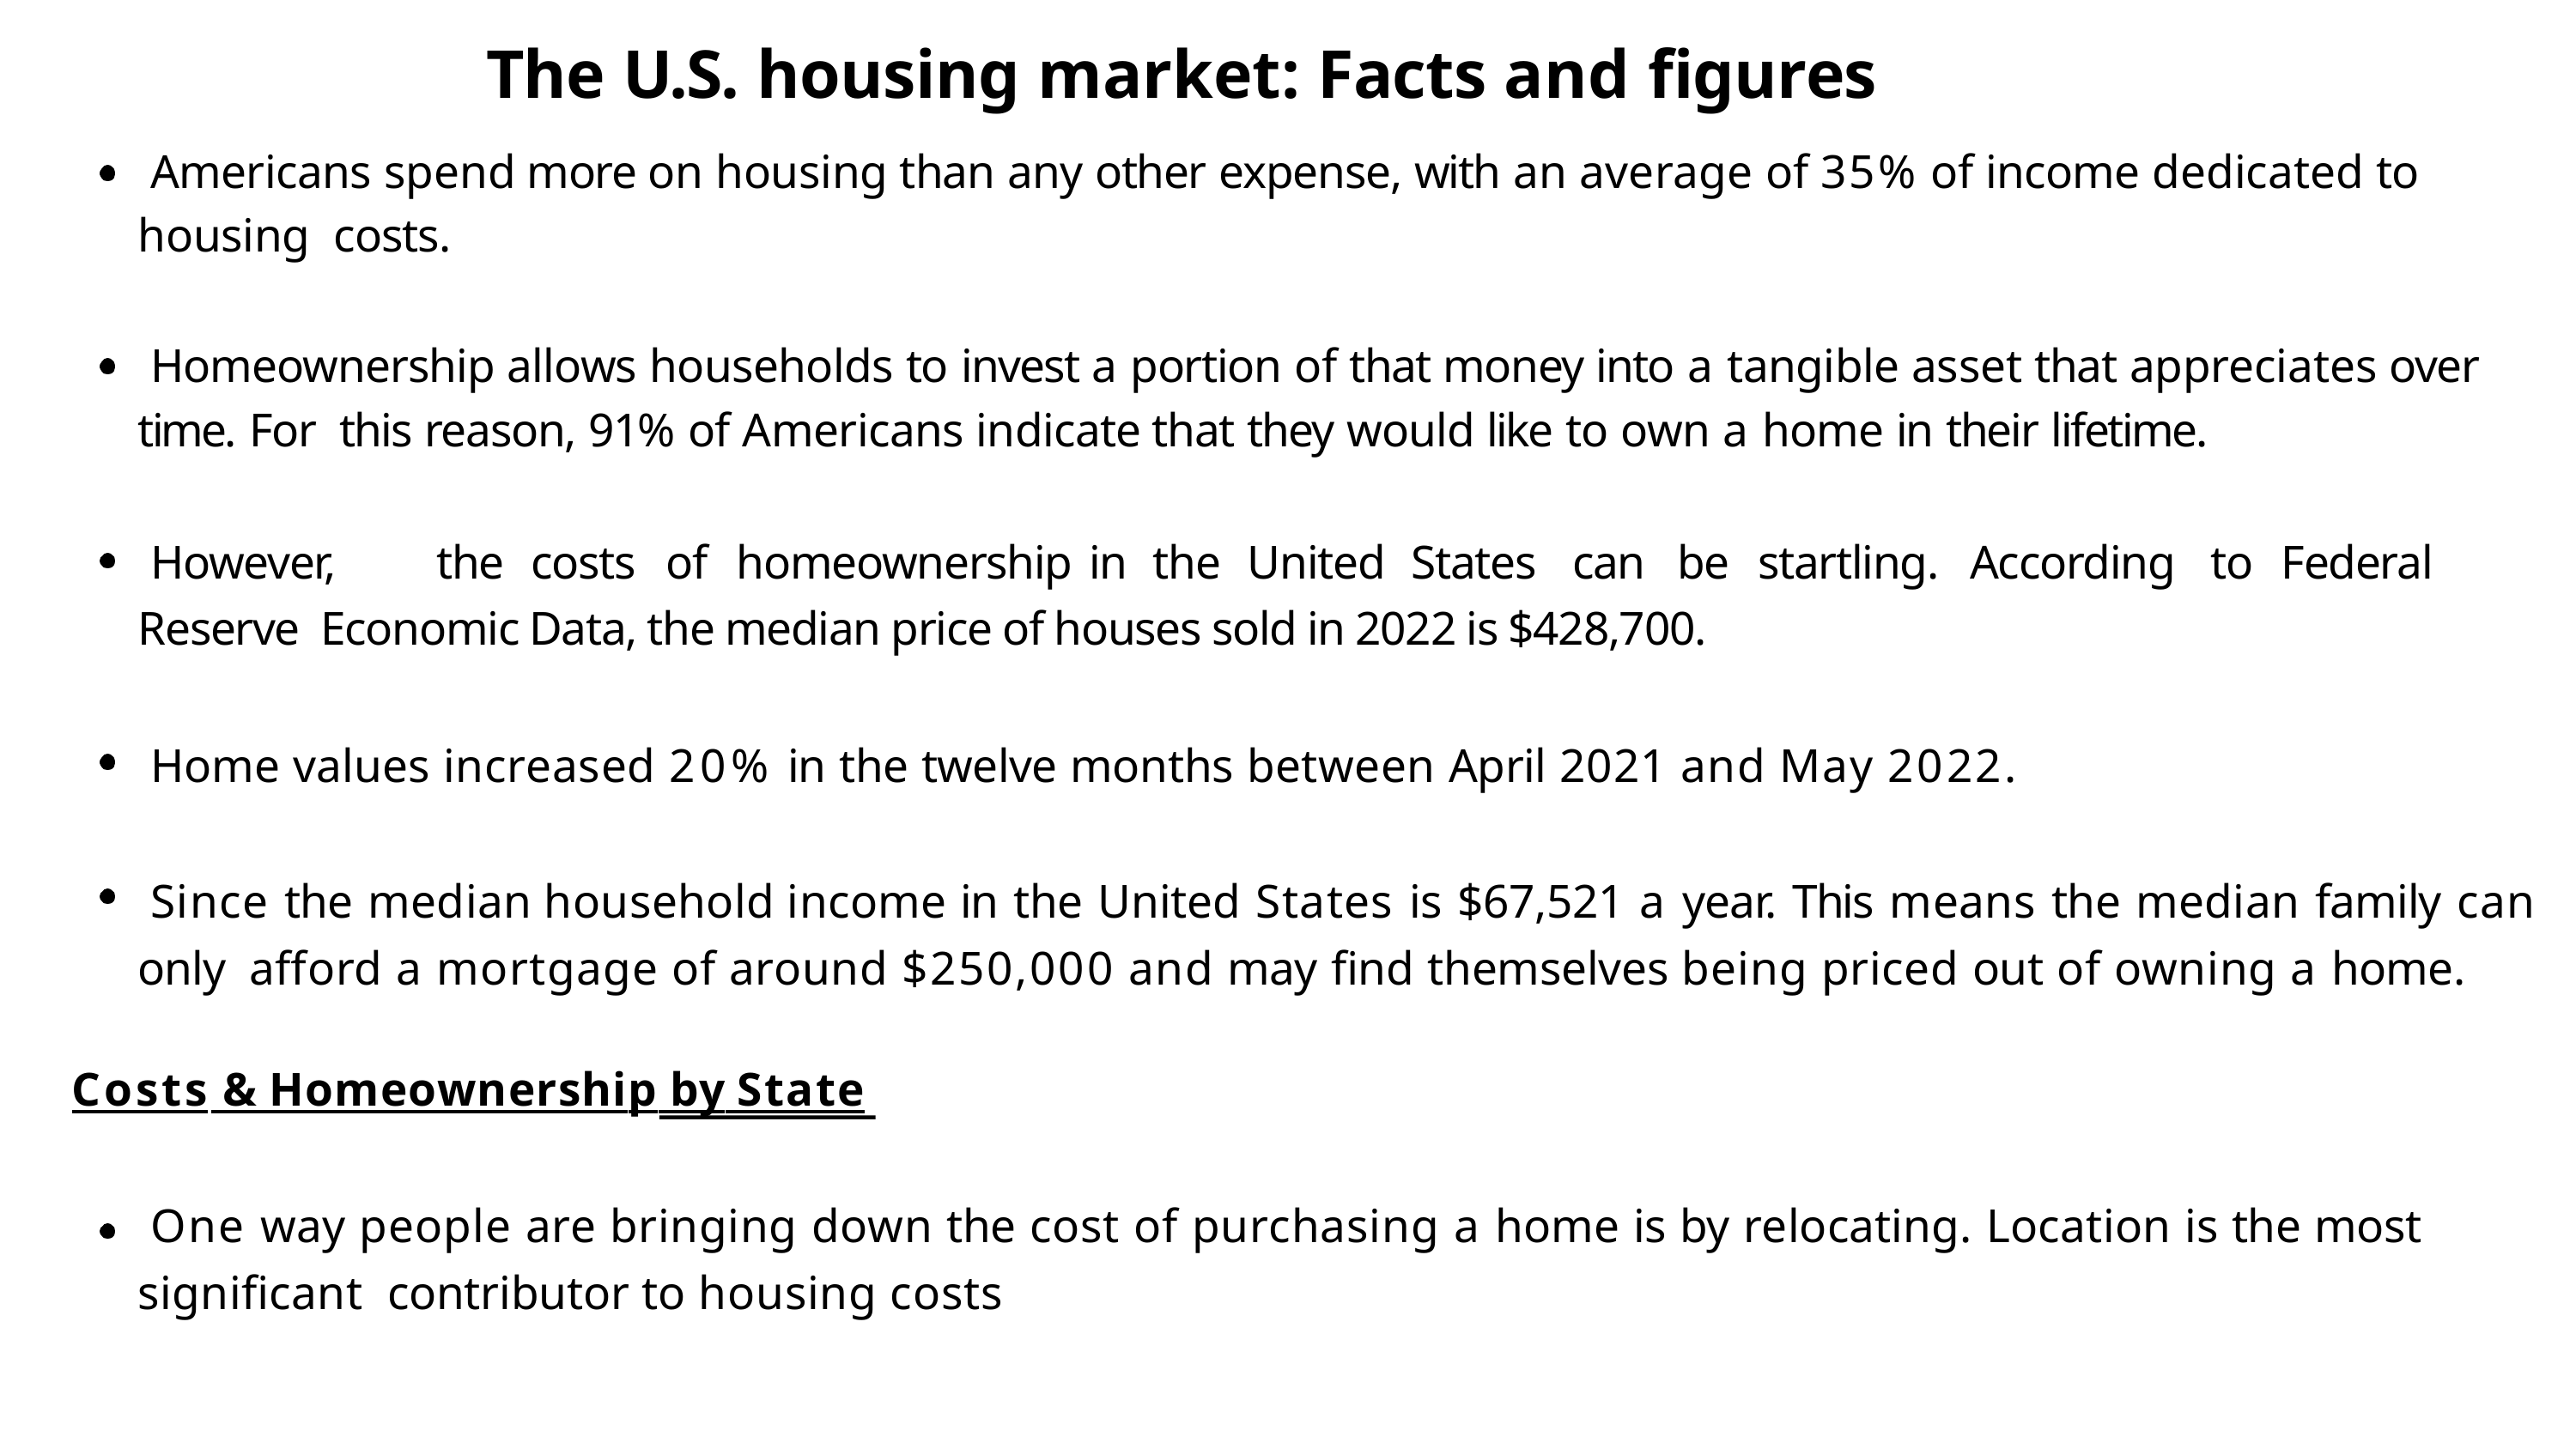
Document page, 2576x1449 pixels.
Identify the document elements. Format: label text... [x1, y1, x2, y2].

picture [99, 754, 115, 770]
picture [99, 358, 115, 374]
title The U.S. housing market: Facts and figures [484, 30, 1887, 131]
picture [99, 553, 115, 569]
picture [99, 888, 115, 904]
picture [99, 1223, 115, 1240]
picture [99, 165, 115, 181]
text_box Americans spend more on housing than any other expense, with an average of 35% of income dedicated to housing costs. Homeownership allows households to invest a portion of that money into a tangible asset that appreciates over time. For this reason, 91% of Americans indicate that they would like to own a home in their lifetime. However, the costs of homeownership in the United States can be startling. According to Federal Reserve Economic Data, the median price of houses sold in 2022 is $428,700. Home values increased 20% in the twelve months between April 2021 and May 2022. Since the median household income in the United States is $67,521 a year. This means the median family can only afford a mortgage of around $250,000 and may find themselves being priced out of owning a home. Costs & Homeownership by State One way people are bringing down the cost of purchasing a home is by relocating. Location is the most significant contributor to housing costs [58, 131, 2576, 1319]
